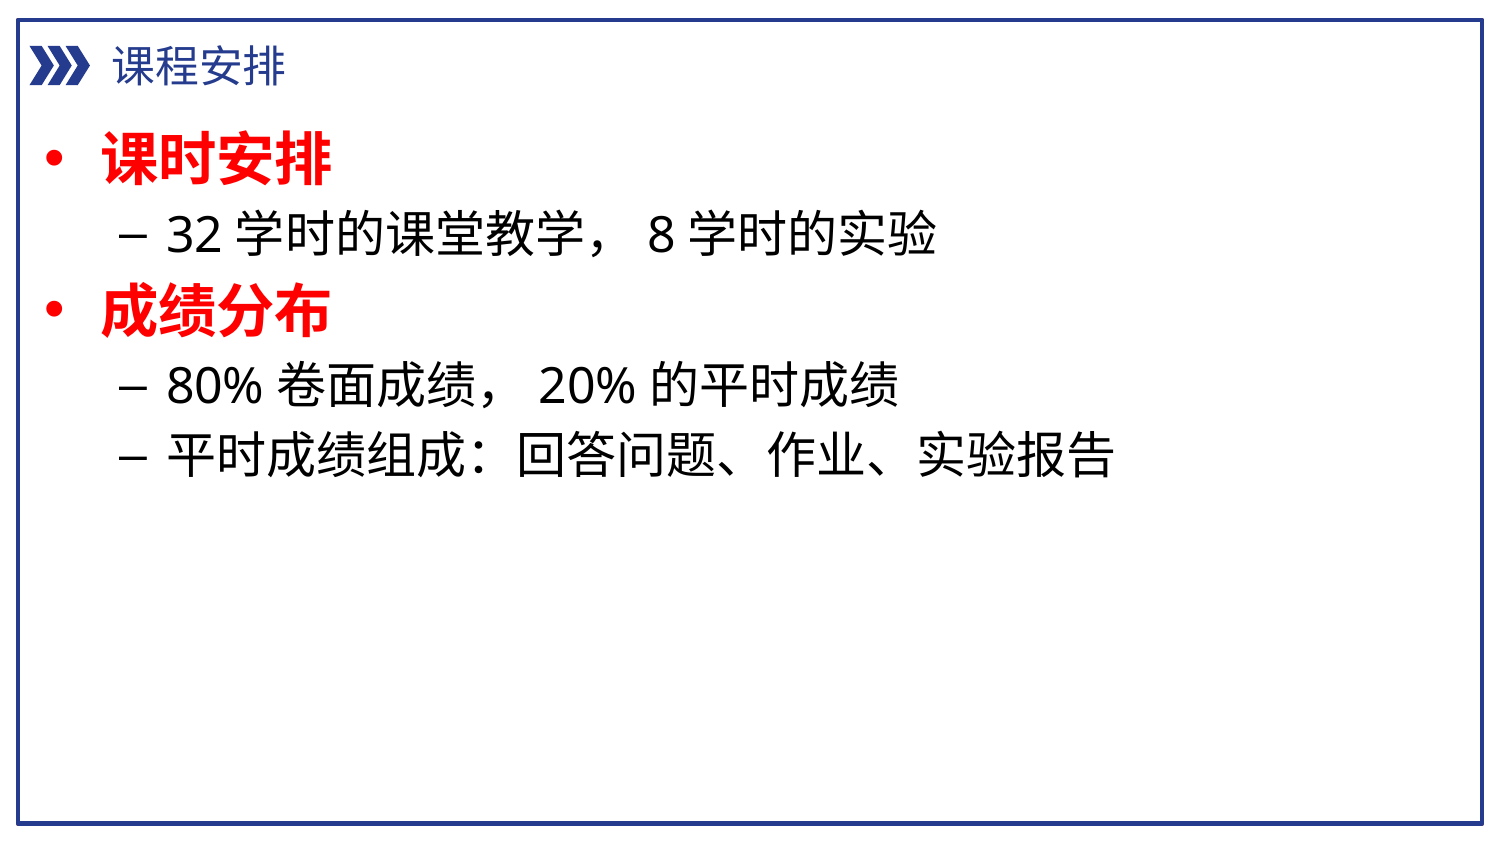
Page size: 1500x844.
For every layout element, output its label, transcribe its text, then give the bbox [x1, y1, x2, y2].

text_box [29, 31, 303, 100]
text_box [16, 18, 1484, 826]
text_box 课时安排 32学时的课堂教学，8学时的实验 成绩分布 80%卷面成绩，20%的平时成绩 平时成绩组成：回答问题、作业、实验报告 [29, 114, 1459, 824]
